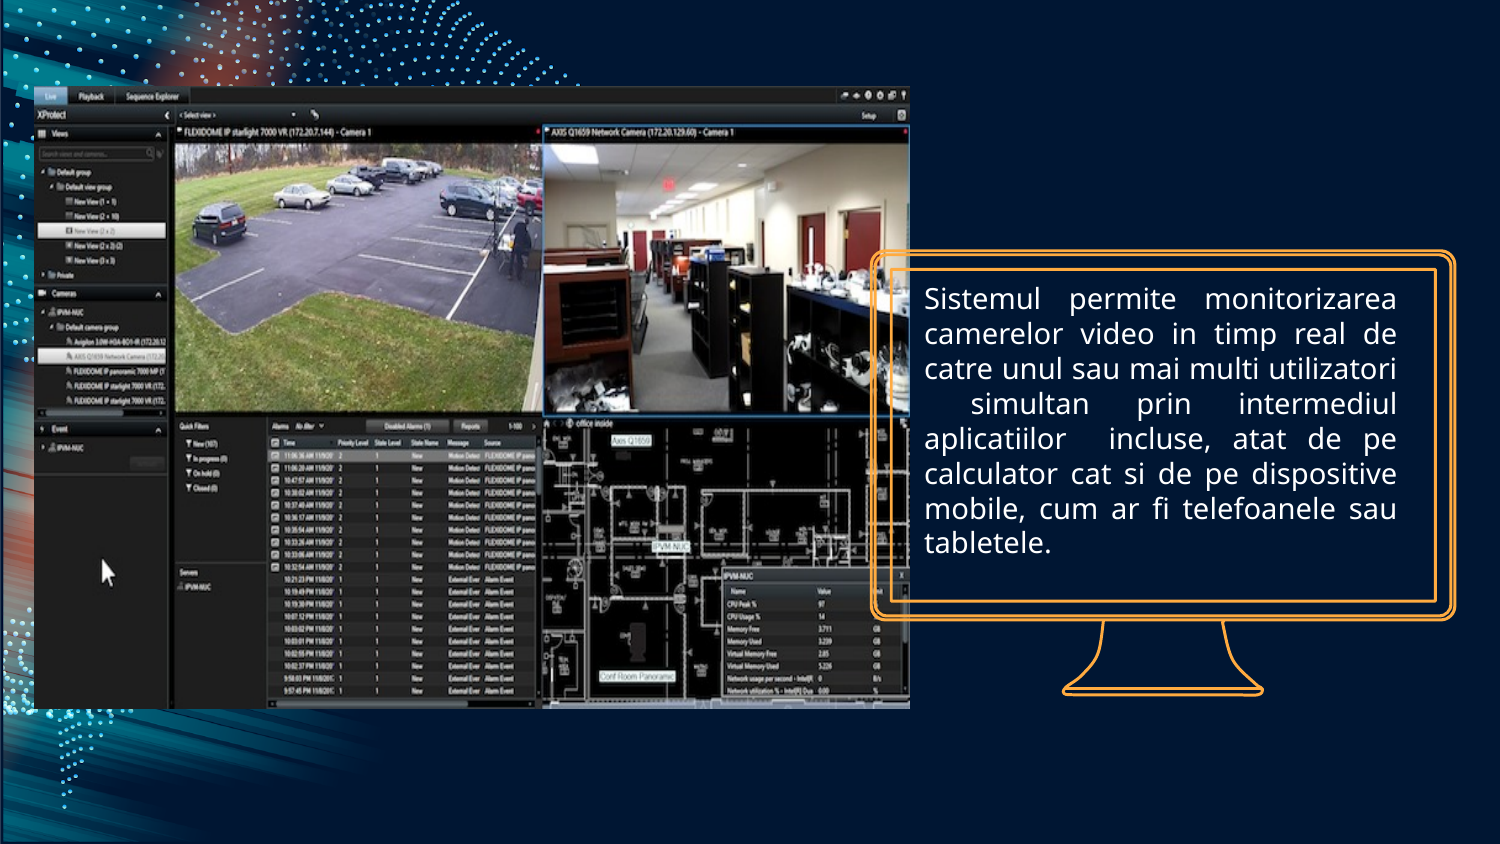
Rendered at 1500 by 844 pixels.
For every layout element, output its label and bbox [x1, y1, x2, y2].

text_box [869, 248, 1457, 697]
picture [0, 0, 1500, 844]
